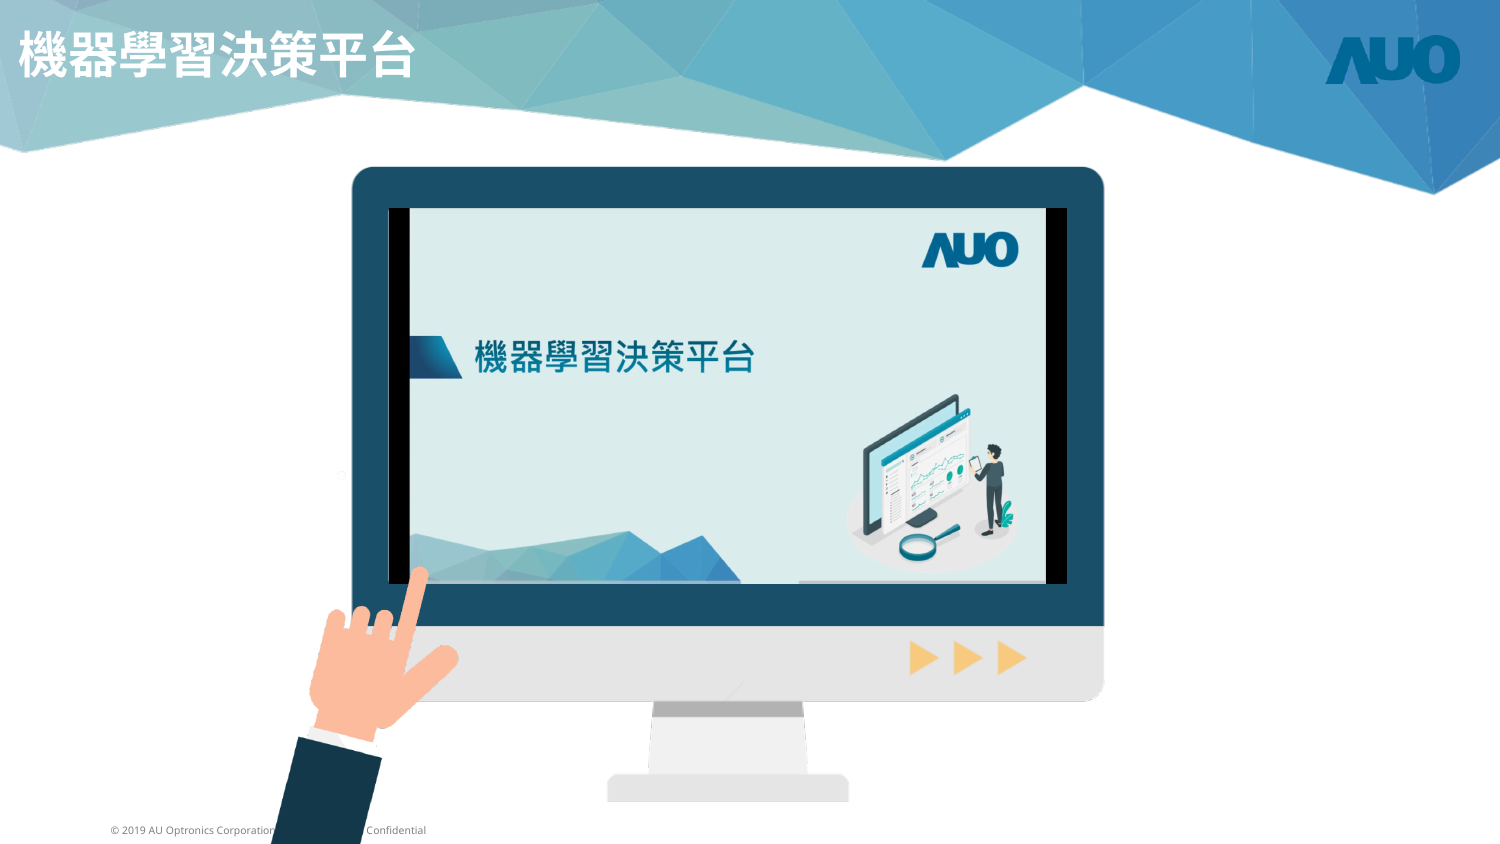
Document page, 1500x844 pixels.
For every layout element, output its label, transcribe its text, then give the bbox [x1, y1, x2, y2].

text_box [387, 207, 1068, 585]
picture [0, 0, 1500, 844]
text_box 機器學習決策平台 [3, 15, 434, 91]
